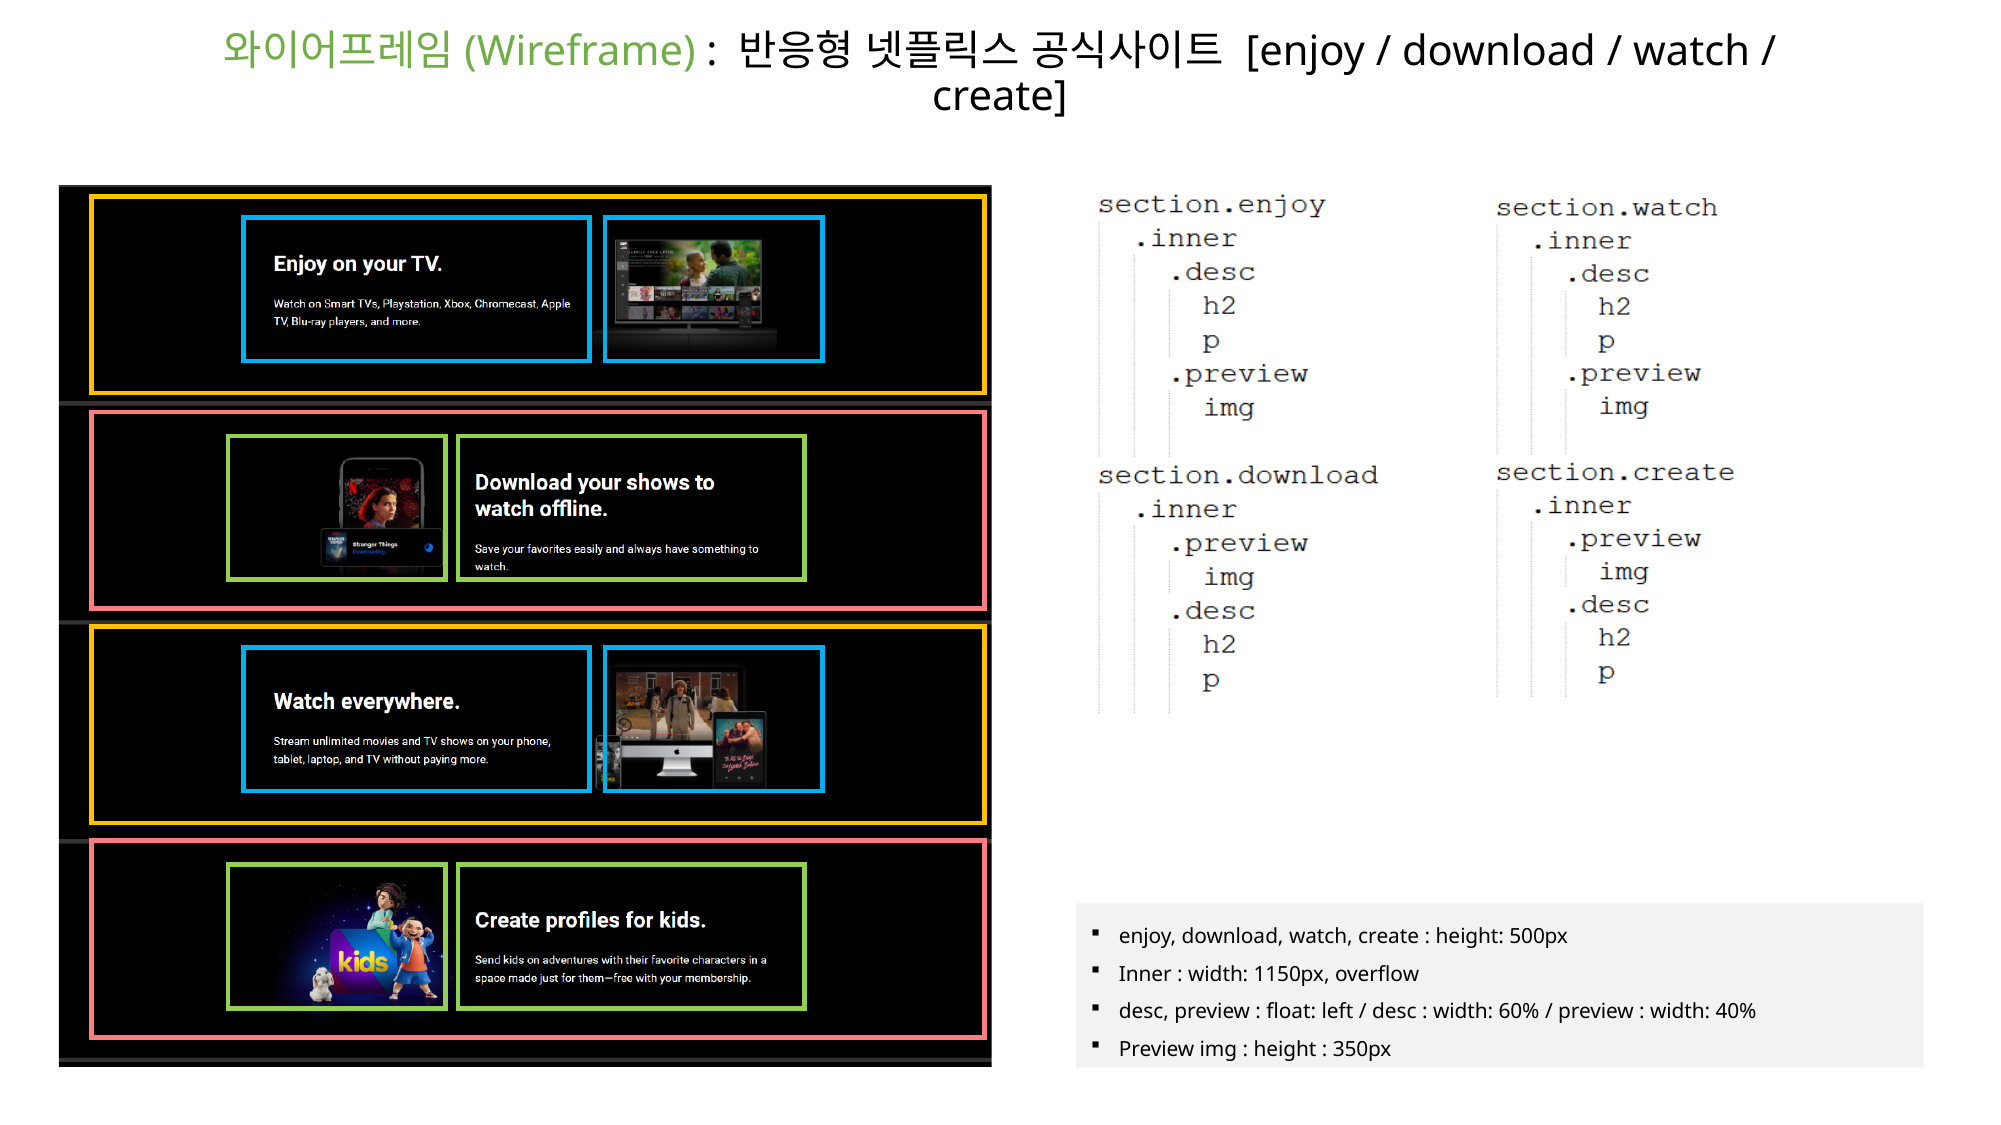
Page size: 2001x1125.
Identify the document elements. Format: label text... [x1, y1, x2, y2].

text_box enjoy, download, watch, create : height: 500px Inner : width: 1150px, overflow desc, preview : float: left / desc : width: 60% / preview : width: 40% Preview img : height : 350px [1076, 903, 1924, 1068]
picture [58, 185, 992, 1067]
title 와이어프레임(Wireframe) : 반응형 넷플릭스 공식사이트 [enjoy / download / watch / create] [137, 32, 1863, 117]
picture [1076, 191, 1430, 713]
picture [1477, 191, 1787, 697]
